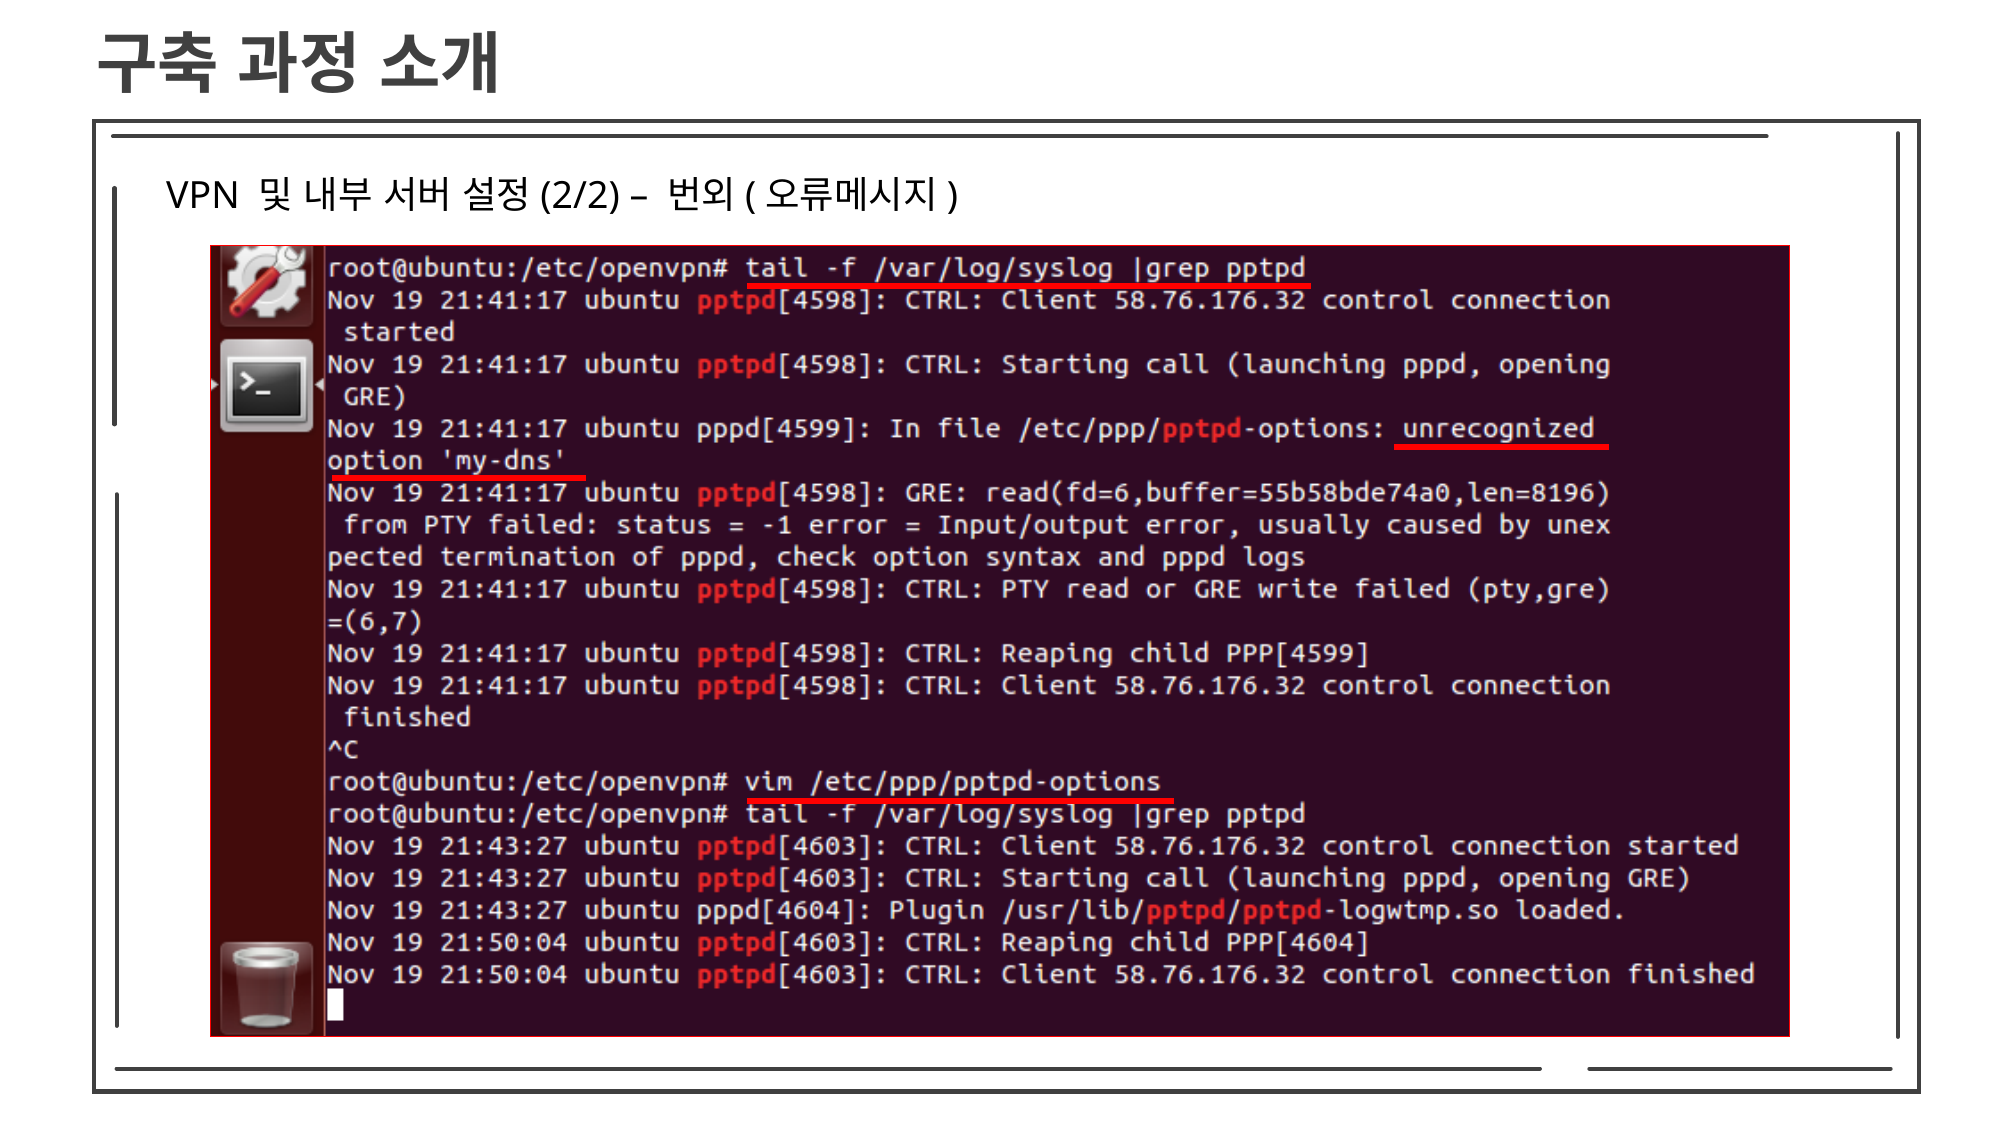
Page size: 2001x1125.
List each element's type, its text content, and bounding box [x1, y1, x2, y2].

text_box 구축 과정 소개 [81, 13, 1052, 108]
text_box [93, 120, 1919, 1092]
picture [210, 245, 1790, 1037]
